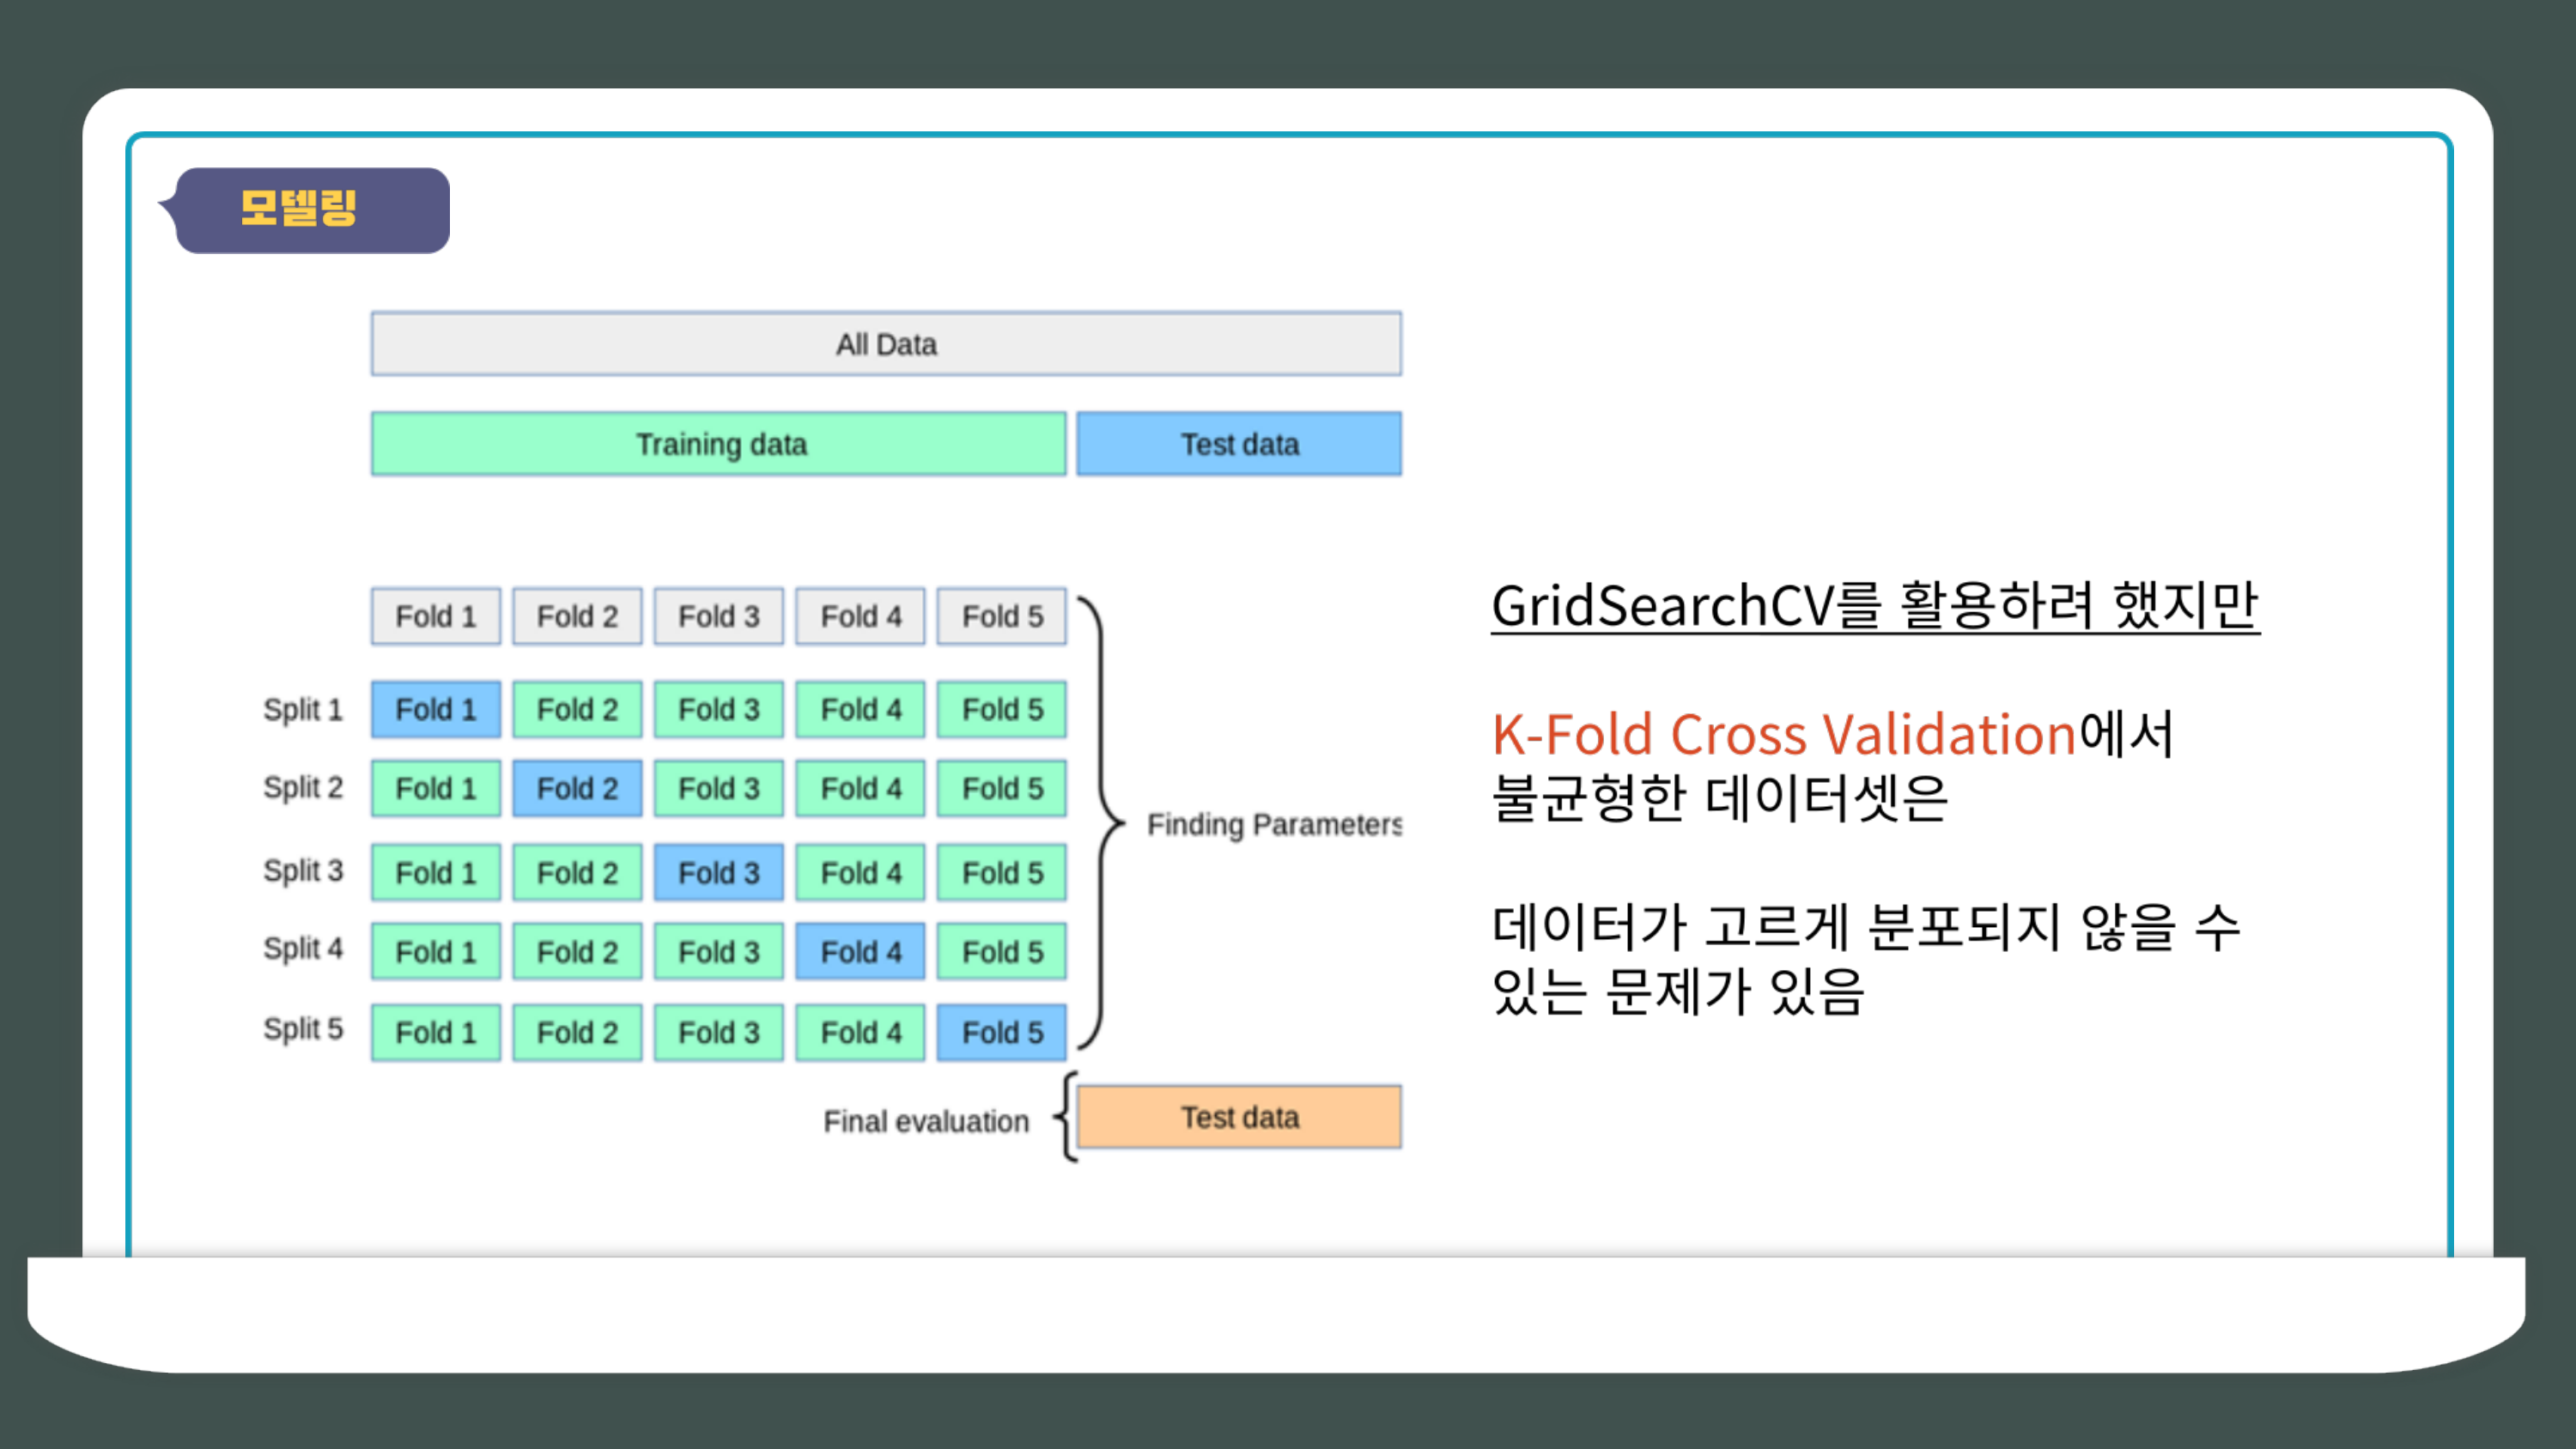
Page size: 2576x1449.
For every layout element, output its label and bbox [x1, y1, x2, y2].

text_box [157, 167, 450, 255]
text_box [15, 1240, 2552, 1400]
text_box [125, 131, 2454, 1237]
text_box [240, 283, 1432, 1196]
text_box [82, 88, 2494, 1237]
picture [0, 0, 2576, 1449]
